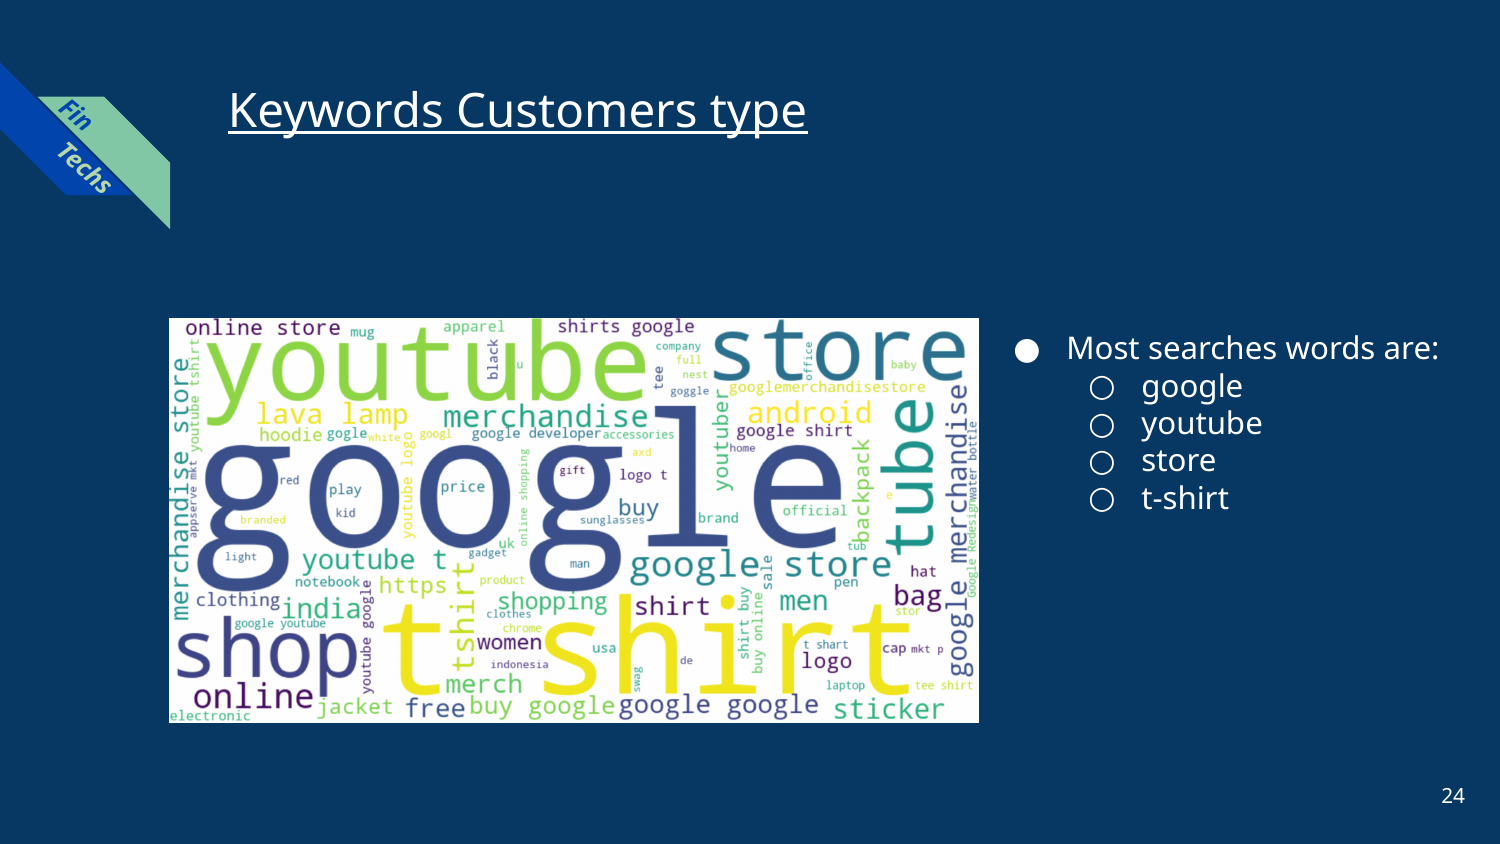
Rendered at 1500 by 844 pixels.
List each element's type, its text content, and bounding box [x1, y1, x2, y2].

slide_number ‹#› [1389, 764, 1480, 830]
text_box Fin [32, 70, 148, 162]
picture [169, 318, 979, 723]
text_box Most searches words are: google youtube store t-shirt [976, 313, 1460, 531]
text_box Techs [30, 113, 149, 229]
title Keywords Customers type [212, 64, 921, 178]
